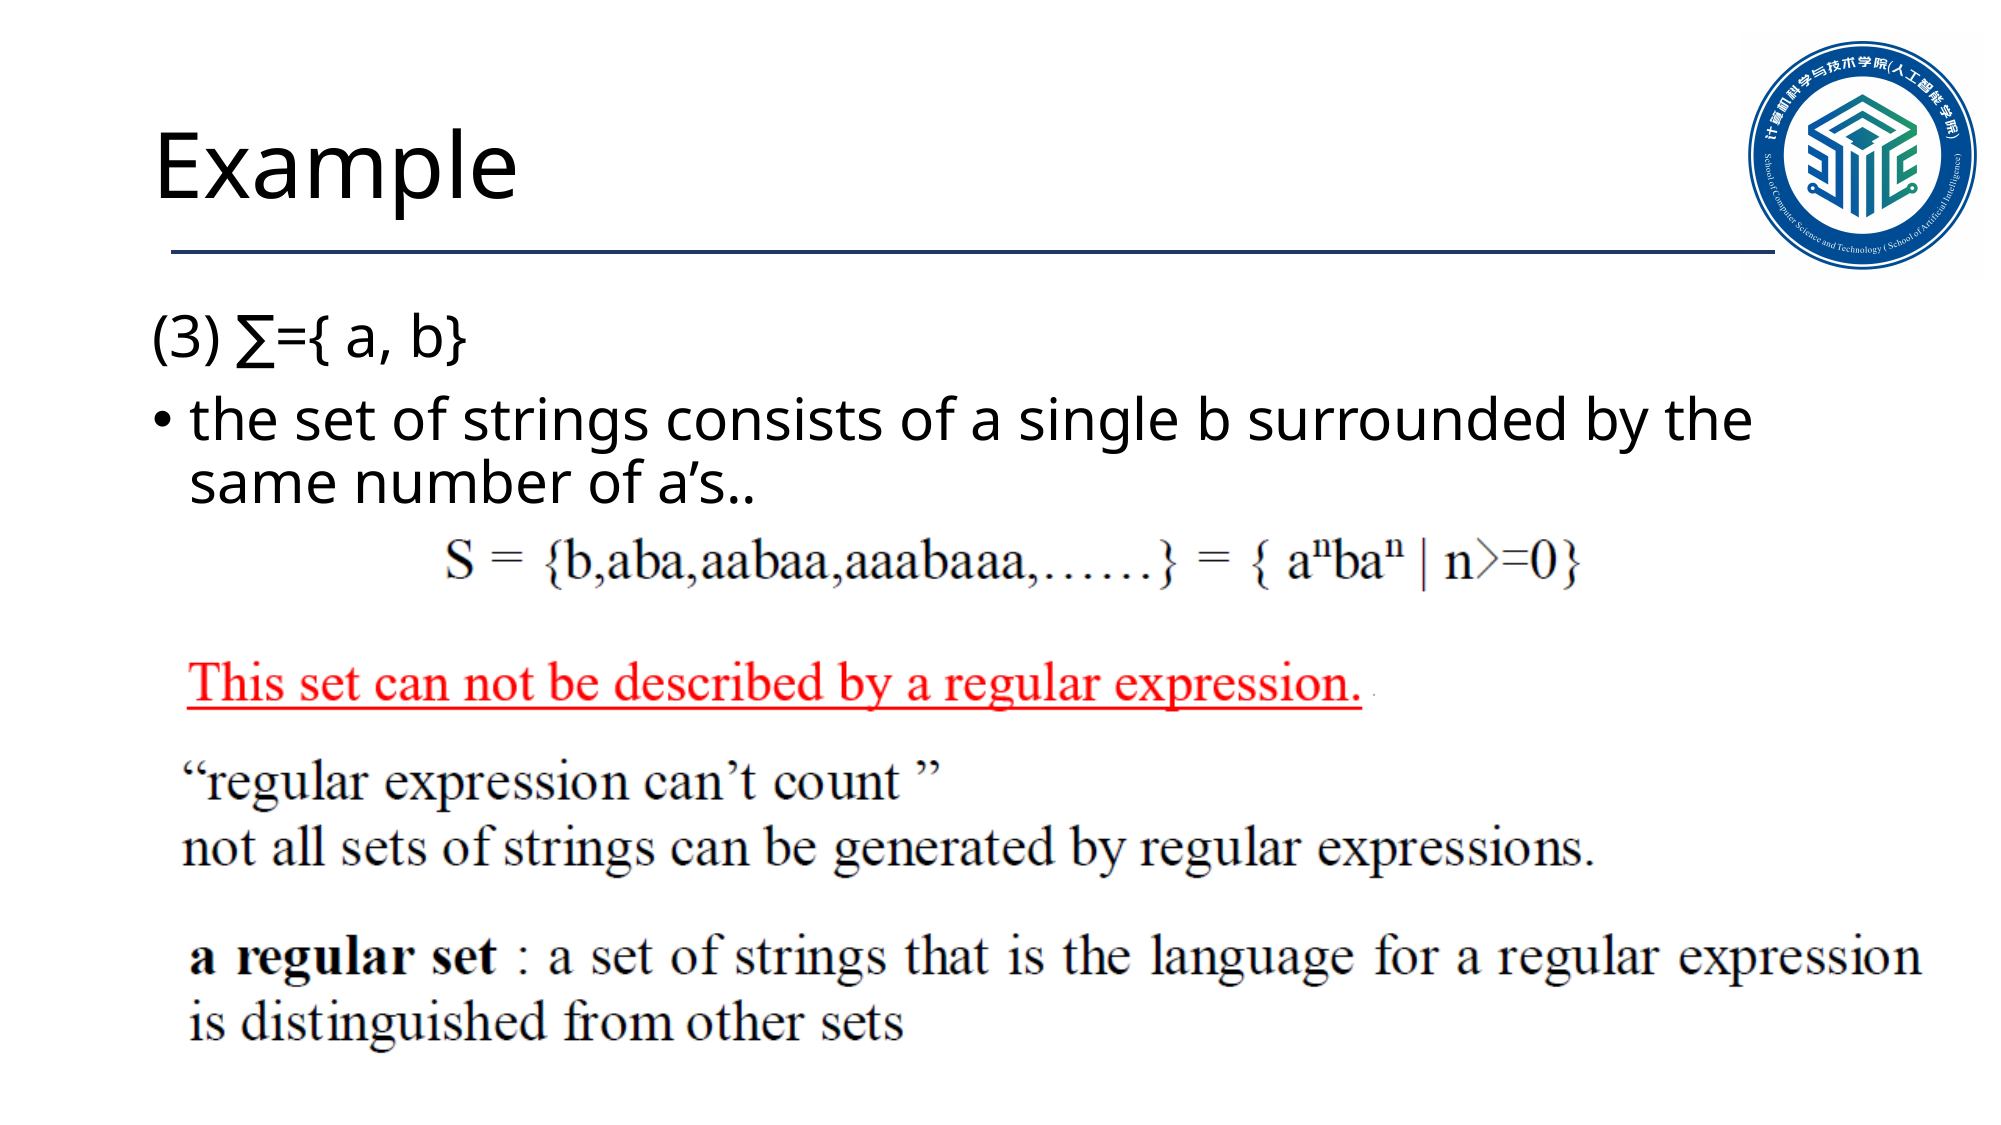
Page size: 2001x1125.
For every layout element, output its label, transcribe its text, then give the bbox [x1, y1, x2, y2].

title Example [137, 59, 1740, 278]
picture [172, 921, 1939, 1061]
picture [1740, 33, 1985, 278]
picture [172, 652, 1375, 719]
picture [172, 748, 1656, 883]
text_box (3) ∑={ a, b} the set of strings consists of a single b surrounded by the same number of a’s.. [137, 299, 1863, 600]
picture [408, 527, 1592, 598]
